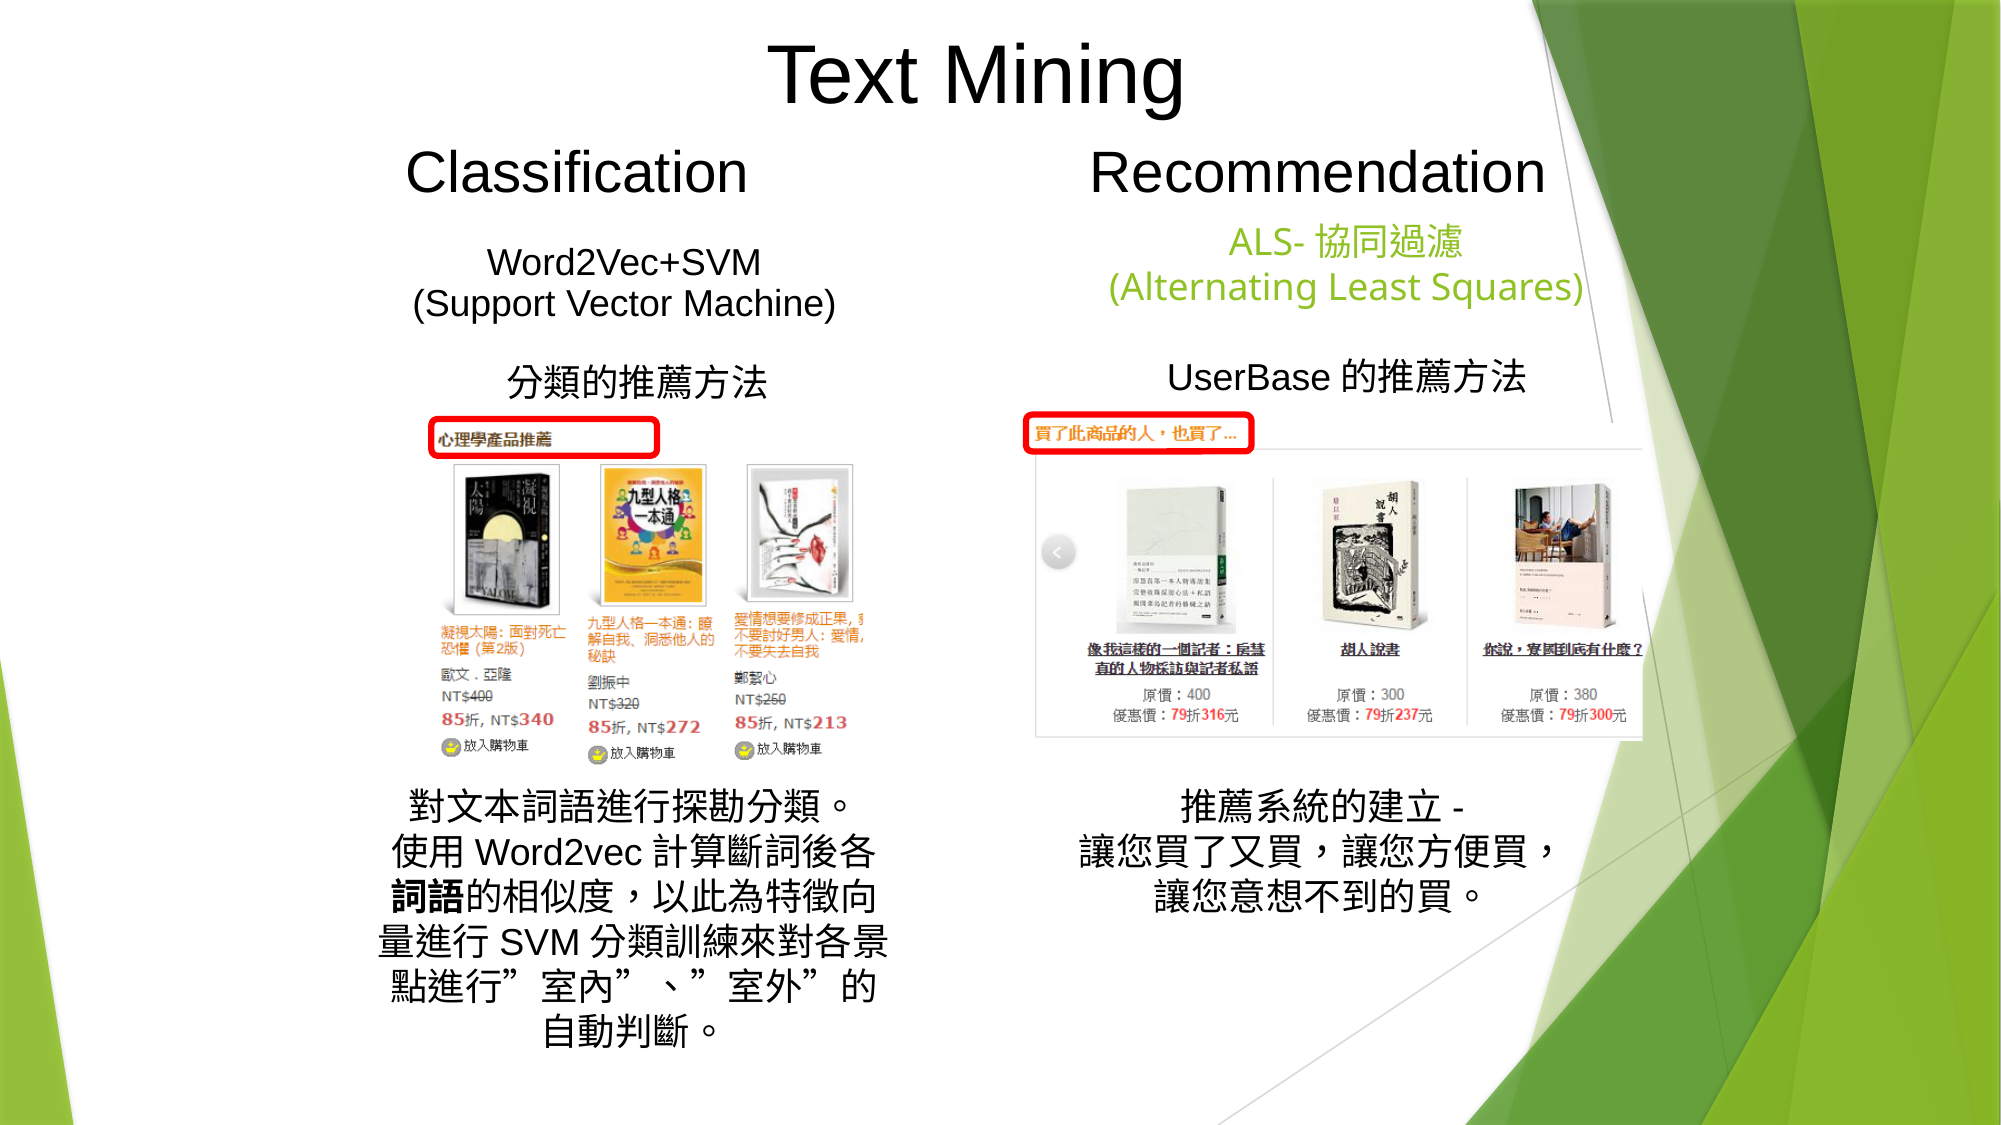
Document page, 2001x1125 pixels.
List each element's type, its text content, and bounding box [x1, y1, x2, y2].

text_box Text Mining Classification Recommendation [226, 23, 1727, 296]
text_box Word2Vec+SVM (Support Vector Machine) [328, 296, 921, 367]
text_box 對文本詞語進行探勘分類。 使用Word2vec計算斷詞後各詞語的相似度，以此為特徵向量進行SVM分類訓練來對各景點進行”室內”、”室外”的自動判斷。 [361, 775, 906, 1106]
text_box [430, 415, 864, 773]
text_box 推薦系統的建立- 讓您買了又買，讓您方便買，讓您意想不到的買。 [1050, 775, 1595, 926]
text_box UserBase的推薦方法 [1152, 345, 1558, 406]
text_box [1025, 414, 1644, 742]
text_box 分類的推薦方法 [491, 367, 864, 412]
title ALS-協同過濾 (Alternating Least Squares) [1050, 296, 1643, 377]
